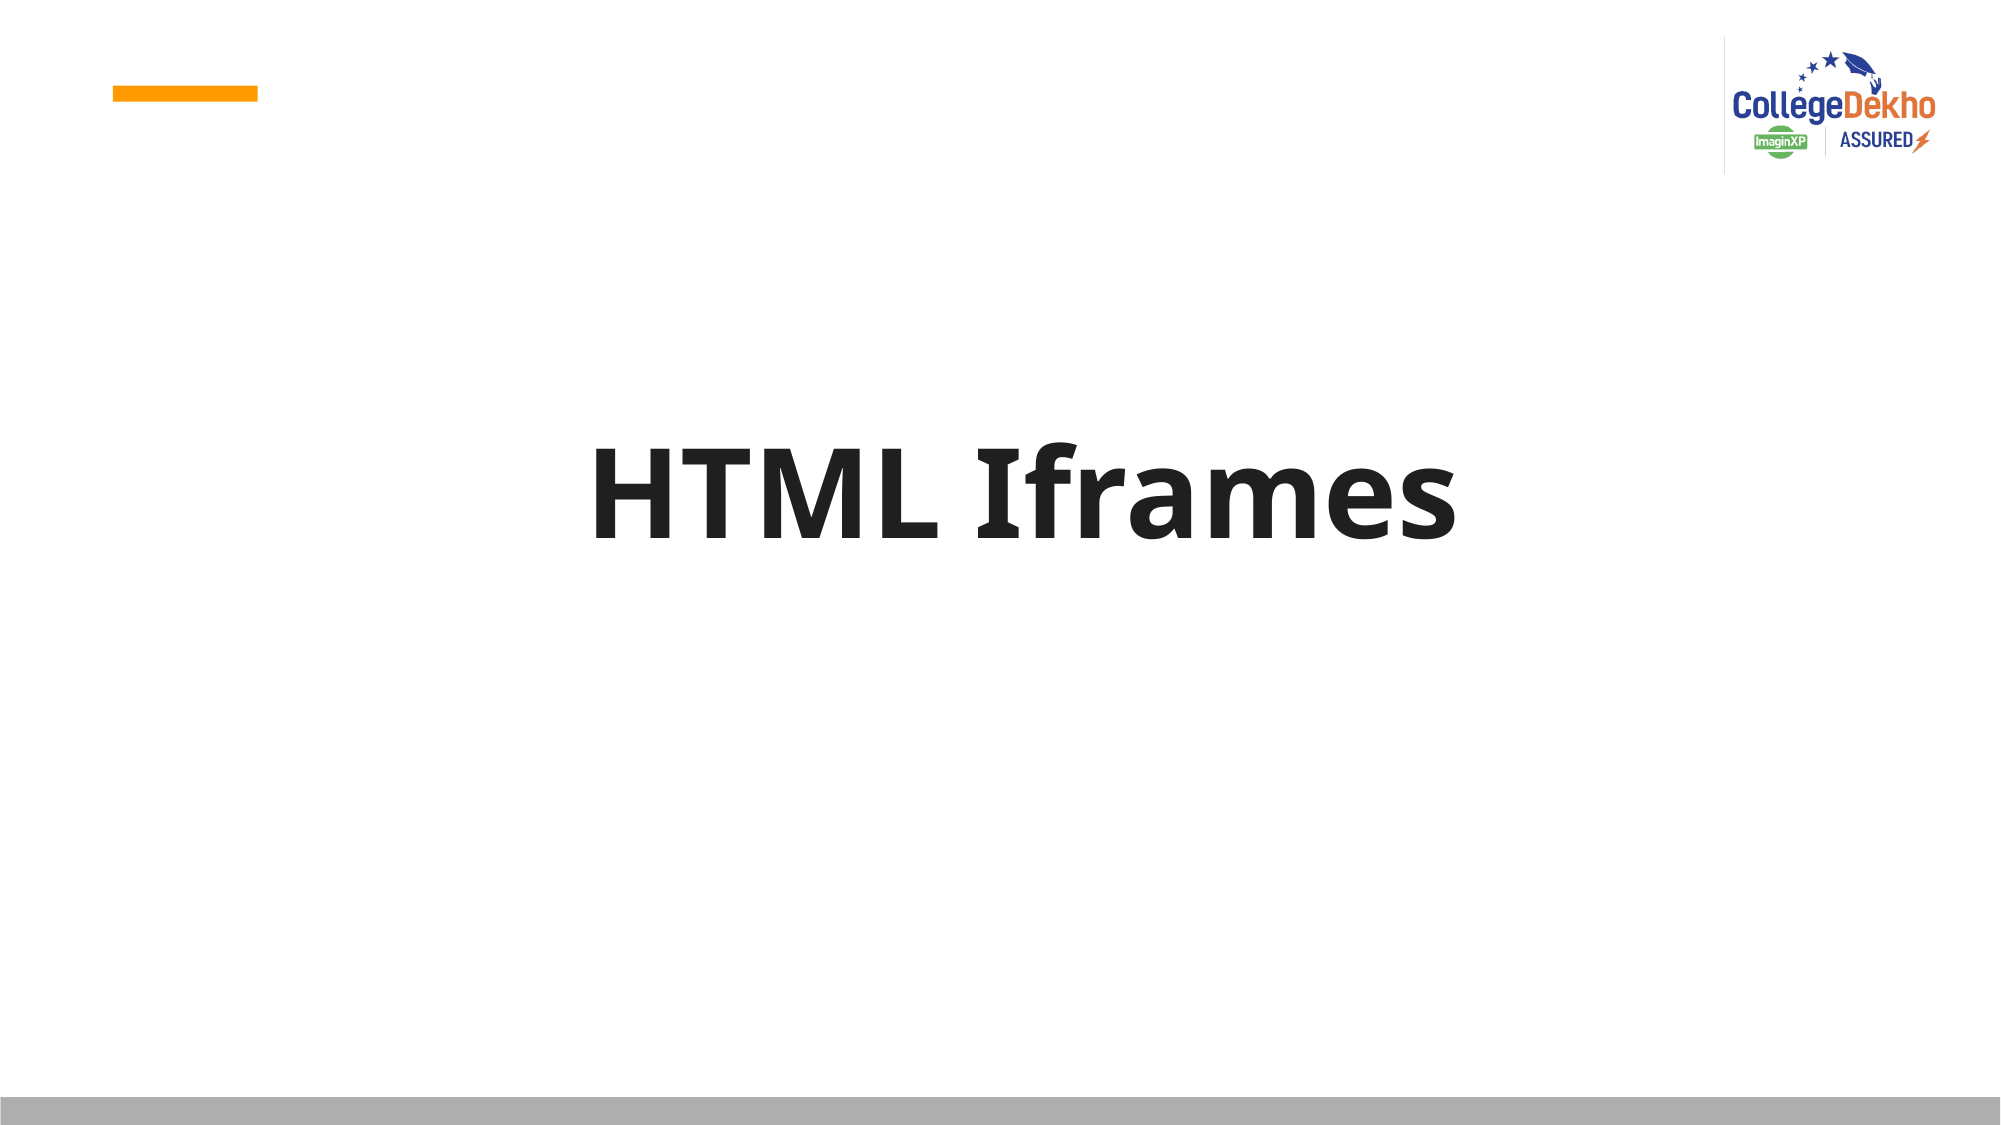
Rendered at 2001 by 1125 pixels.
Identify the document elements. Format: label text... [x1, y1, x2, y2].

picture [0, 1080, 2001, 1125]
picture [1724, 36, 1943, 174]
text_box HTML Iframes [291, 422, 1755, 763]
